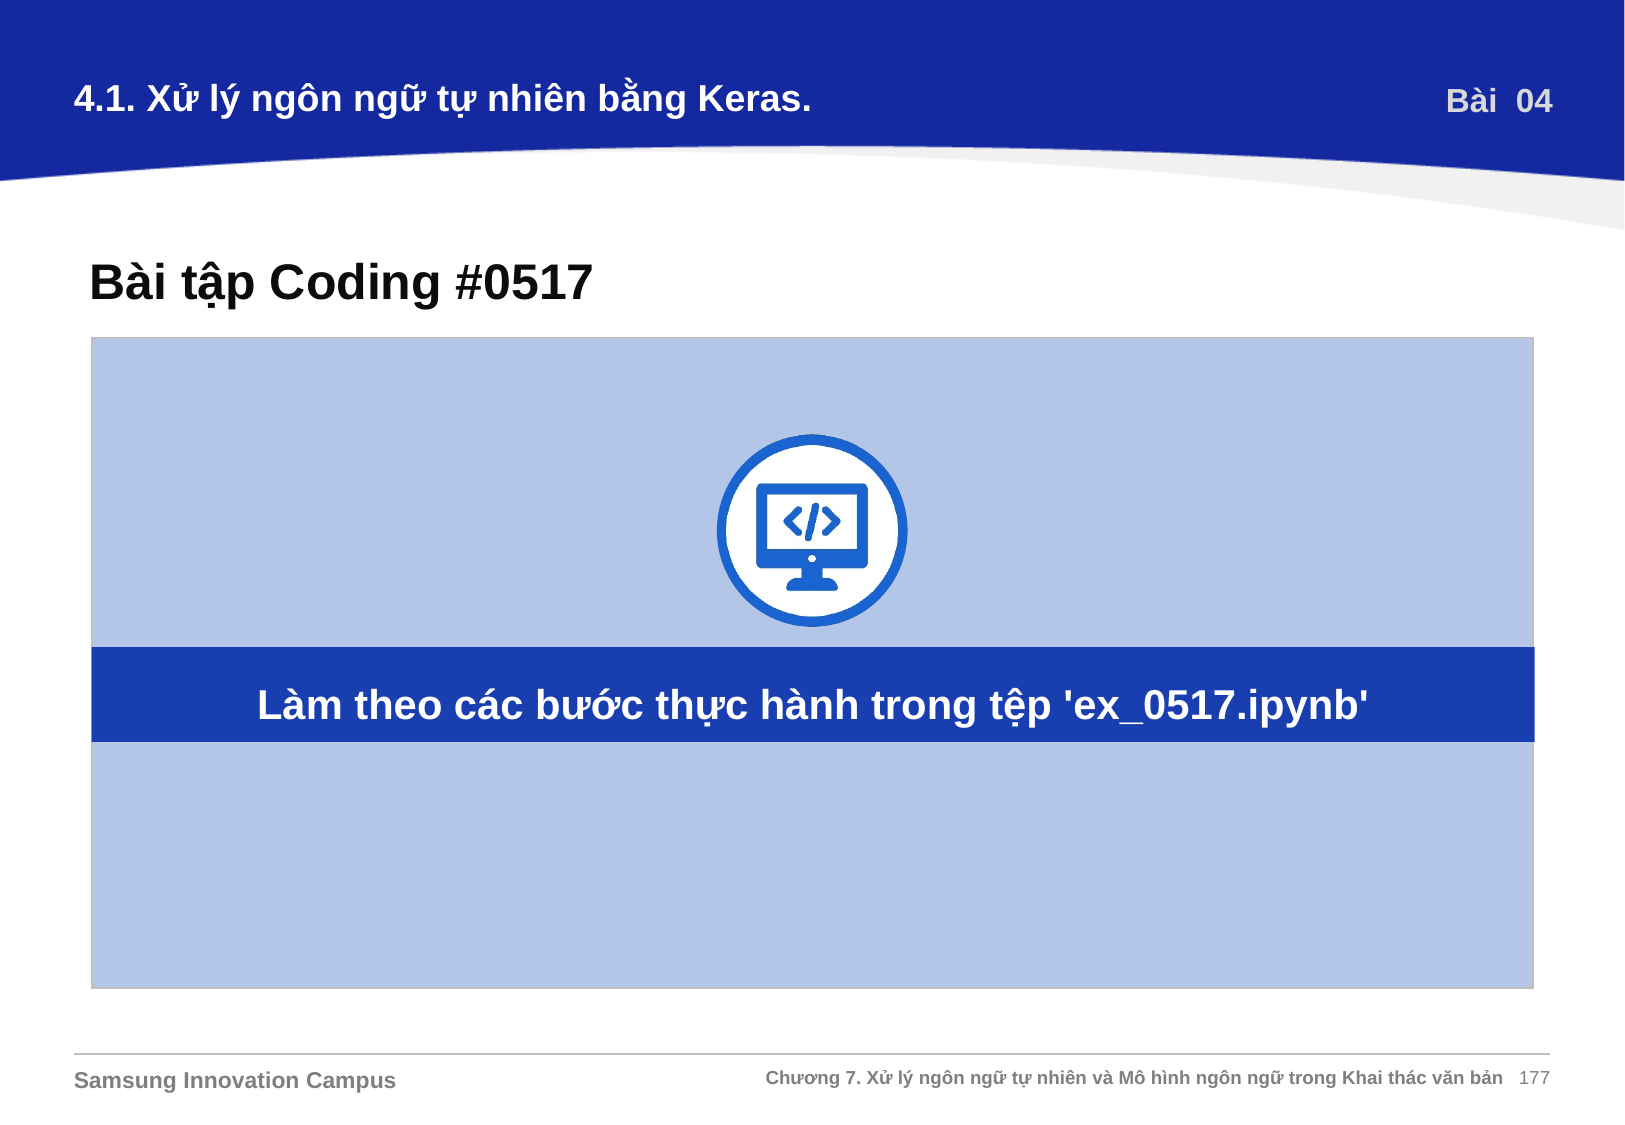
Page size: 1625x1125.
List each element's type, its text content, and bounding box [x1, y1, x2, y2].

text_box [91, 337, 1535, 988]
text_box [73, 73, 1554, 120]
text_box Bài tập Coding #0517 [89, 249, 1533, 310]
picture [0, 0, 1625, 1125]
